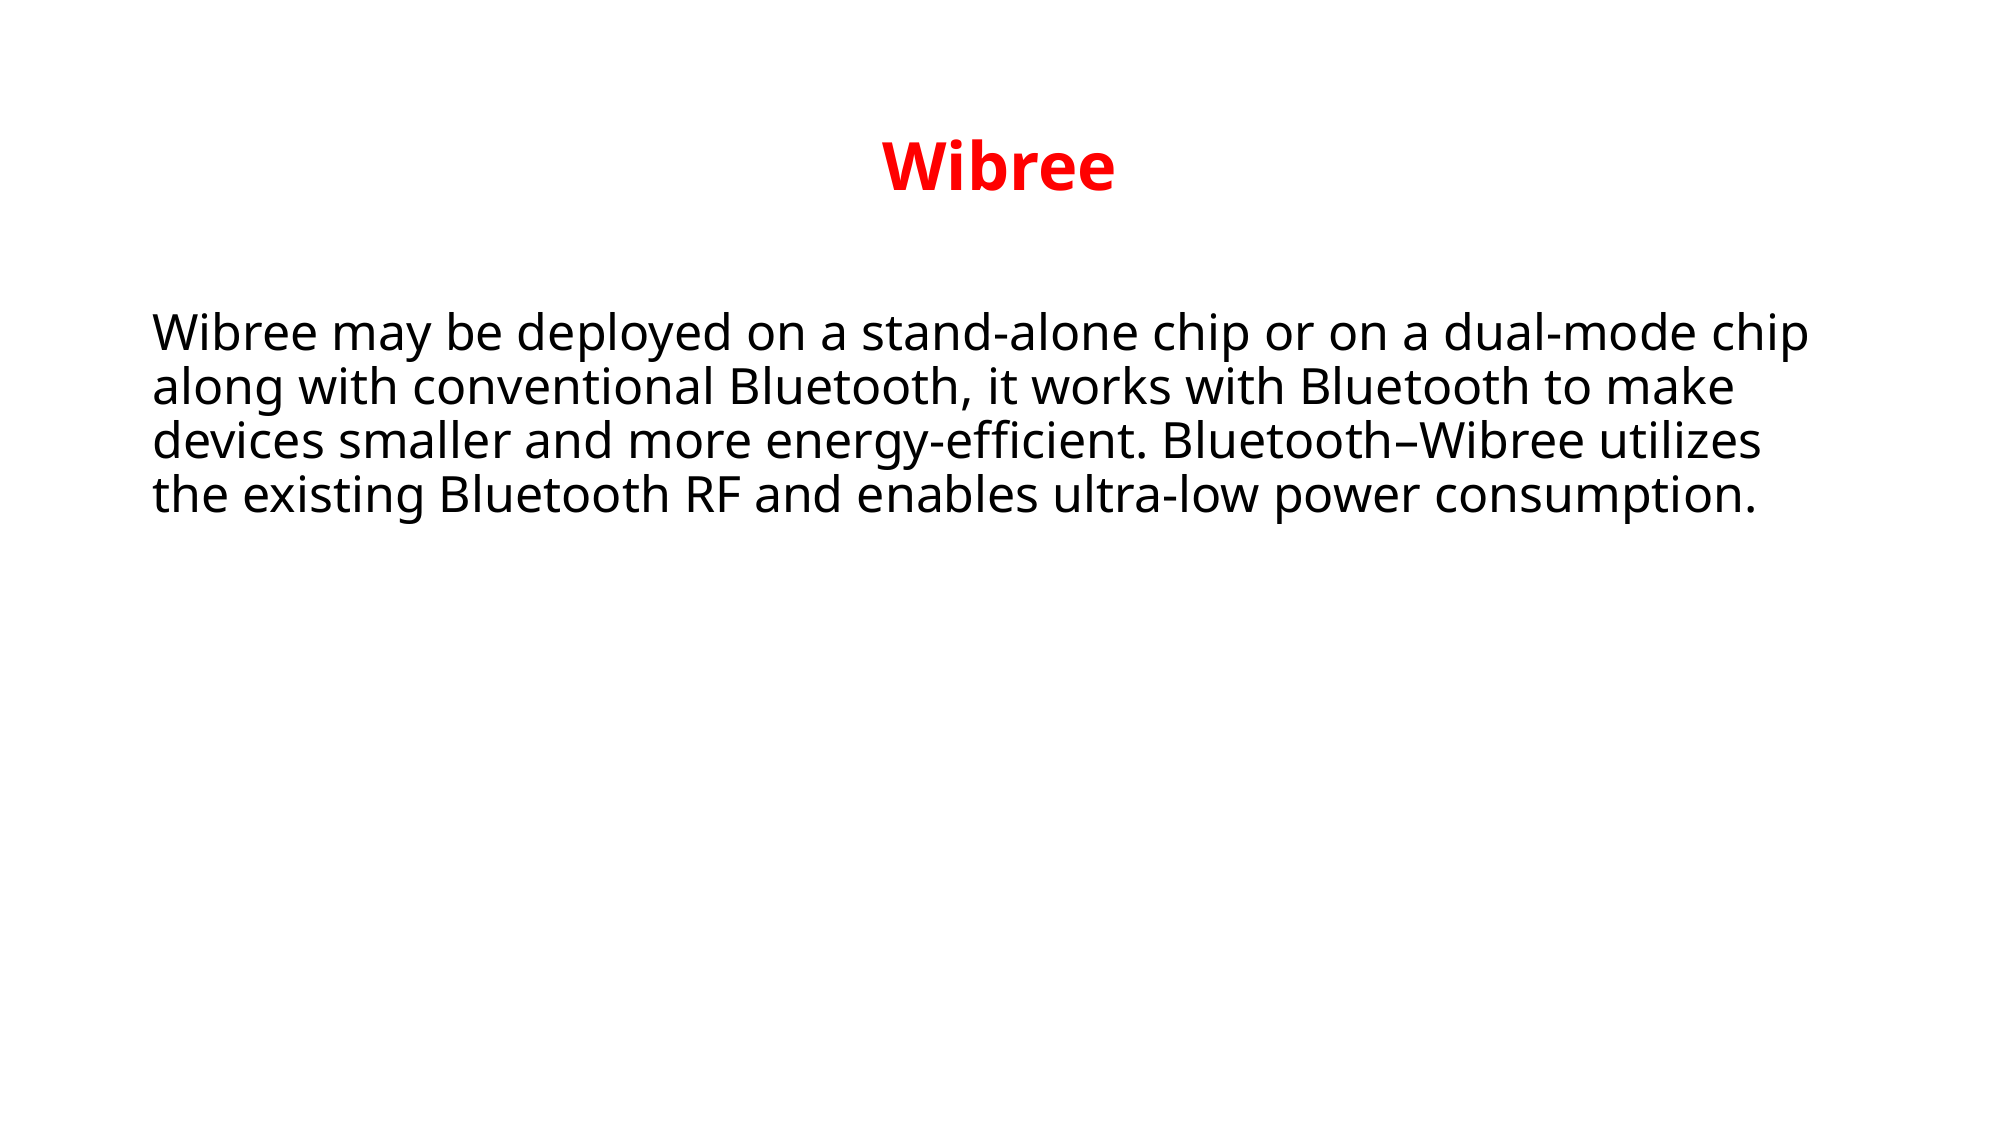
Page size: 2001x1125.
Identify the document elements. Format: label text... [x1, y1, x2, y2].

list Wibree may be deployed on a stand-alone chip or on a dual-mode chip along with conventional Bluetooth, it works with Bluetooth to make devices smaller and more energy-efficient. Bluetooth–Wibree utilizes the existing Bluetooth RF and enables ultra-low power consumption. [137, 299, 1863, 1014]
title Wibree [137, 59, 1863, 278]
